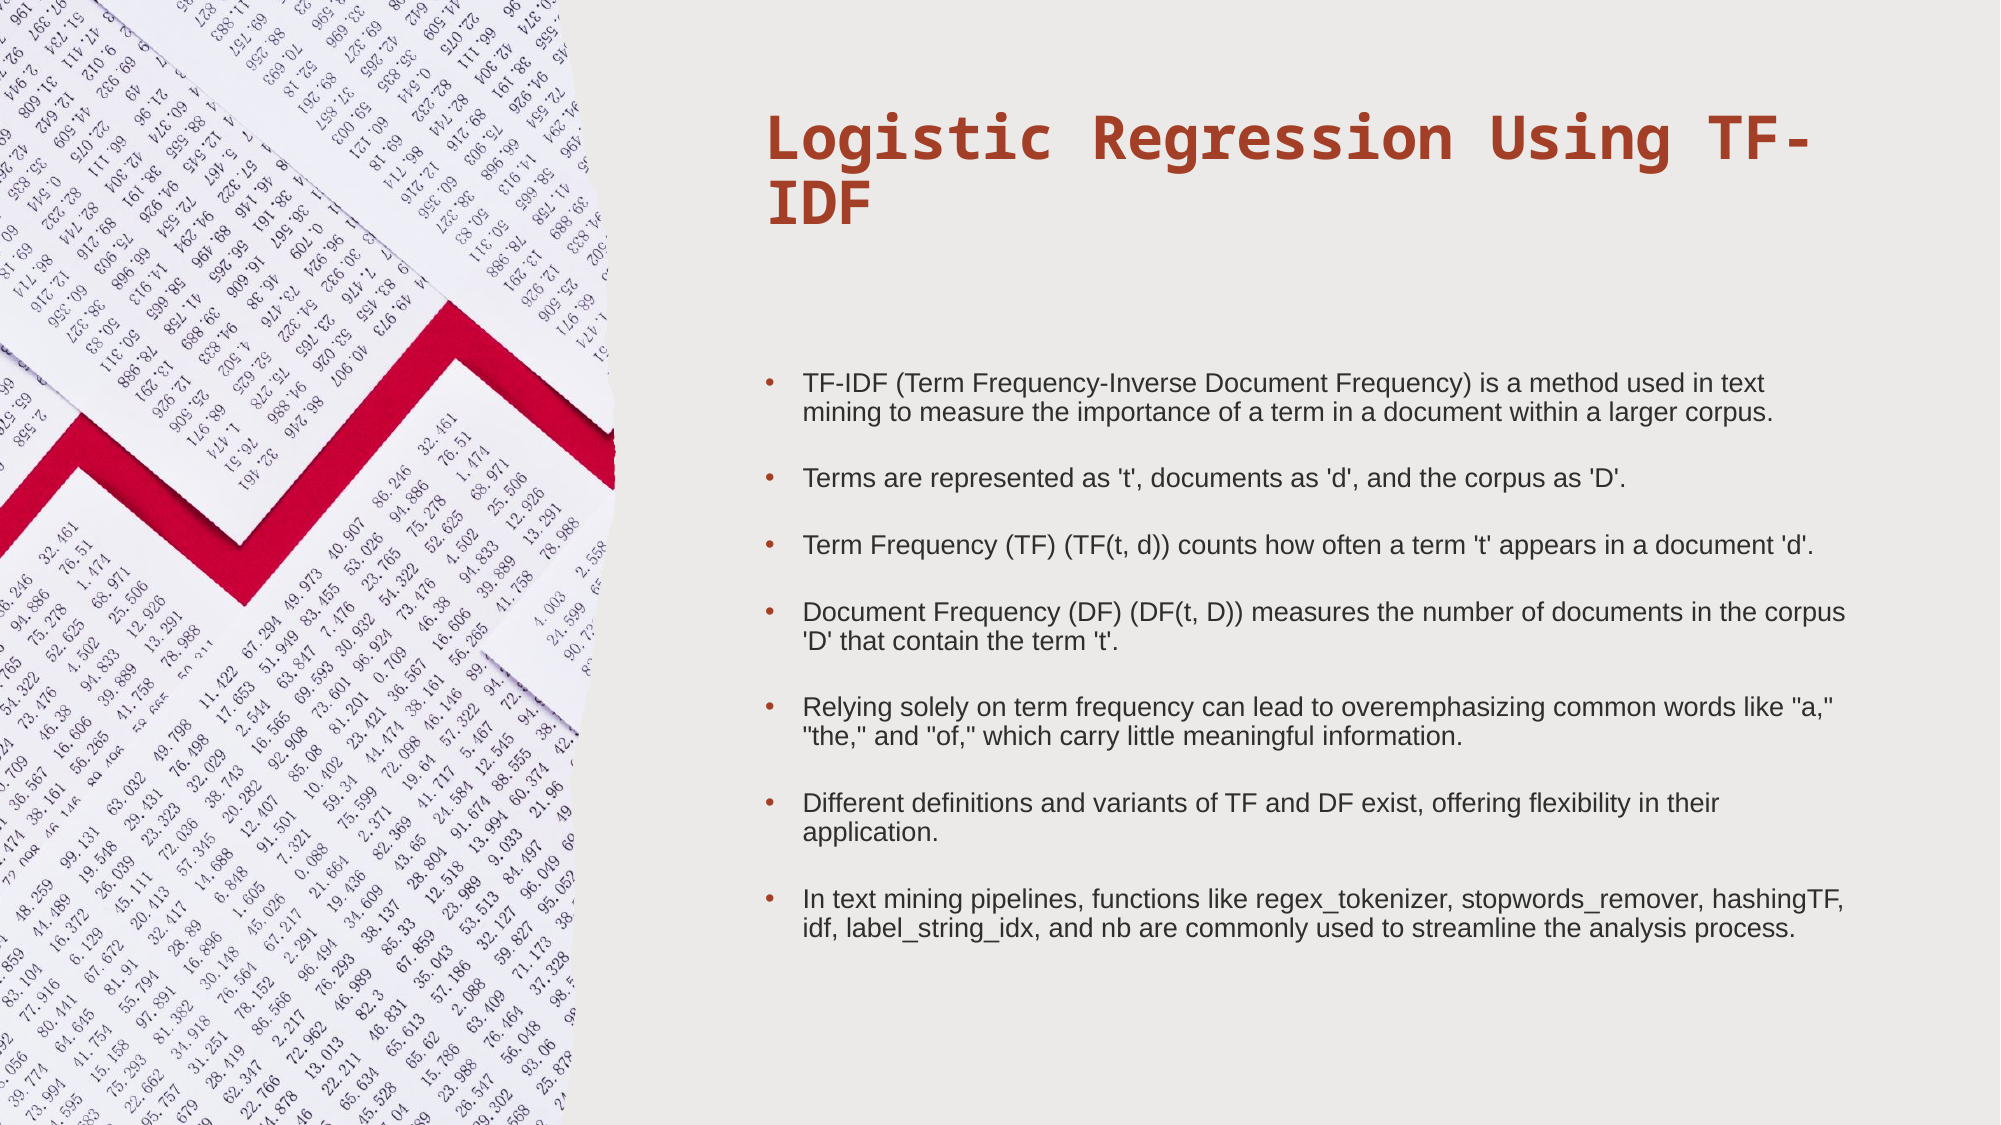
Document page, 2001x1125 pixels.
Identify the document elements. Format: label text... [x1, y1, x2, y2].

text_box [616, 0, 2000, 1125]
picture [0, 0, 616, 1125]
list TF-IDF (Term Frequency-Inverse Document Frequency) is a method used in text mining to measure the importance of a term in a document within a larger corpus. Terms are represented as 't', documents as 'd', and the corpus as 'D'. Term Frequency (TF) (TF(t, d)) counts how often a term 't' appears in a document 'd'. Document Frequency (DF) (DF(t, D)) measures the number of documents in the corpus 'D' that contain the term 't'. Relying solely on term frequency can lead to overemphasizing common words like "a," "the," and "of," which carry little meaningful information. Different definitions and variants of TF and DF exist, offering flexibility in their application. In text mining pipelines, functions like regex_tokenizer, stopwords_remover, hashingTF, idf, label_string_idx, and nb are commonly used to streamline the analysis process. [750, 361, 1863, 1002]
title Logistic Regression Using TF-IDF [750, 98, 1863, 319]
